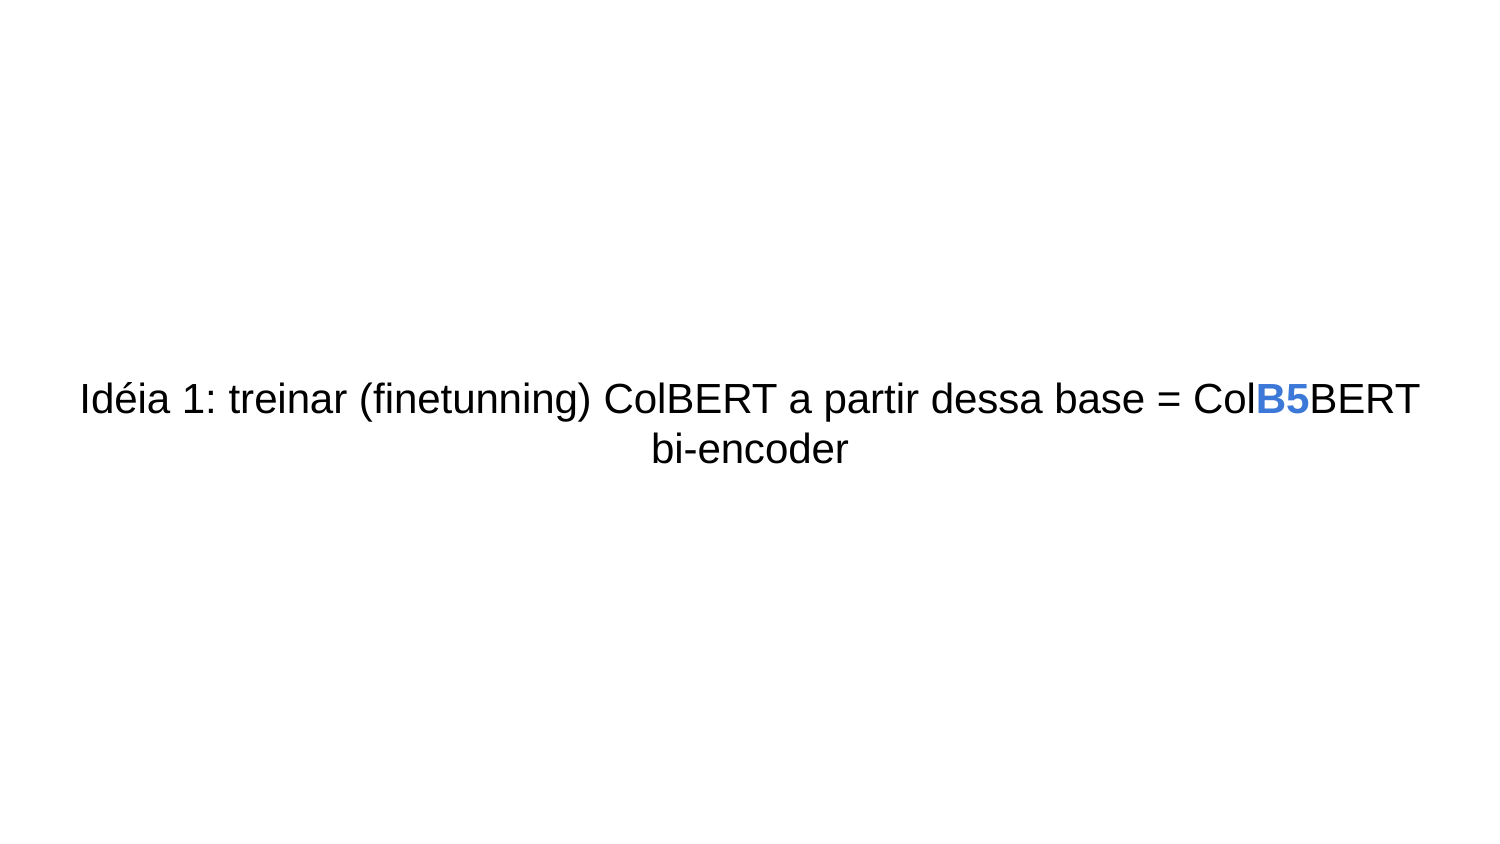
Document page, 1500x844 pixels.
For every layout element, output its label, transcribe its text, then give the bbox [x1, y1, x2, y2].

title Idéia 1: treinar (finetunning) ColBERT a partir dessa base = ColB5BERT bi-encoder [51, 352, 1449, 491]
